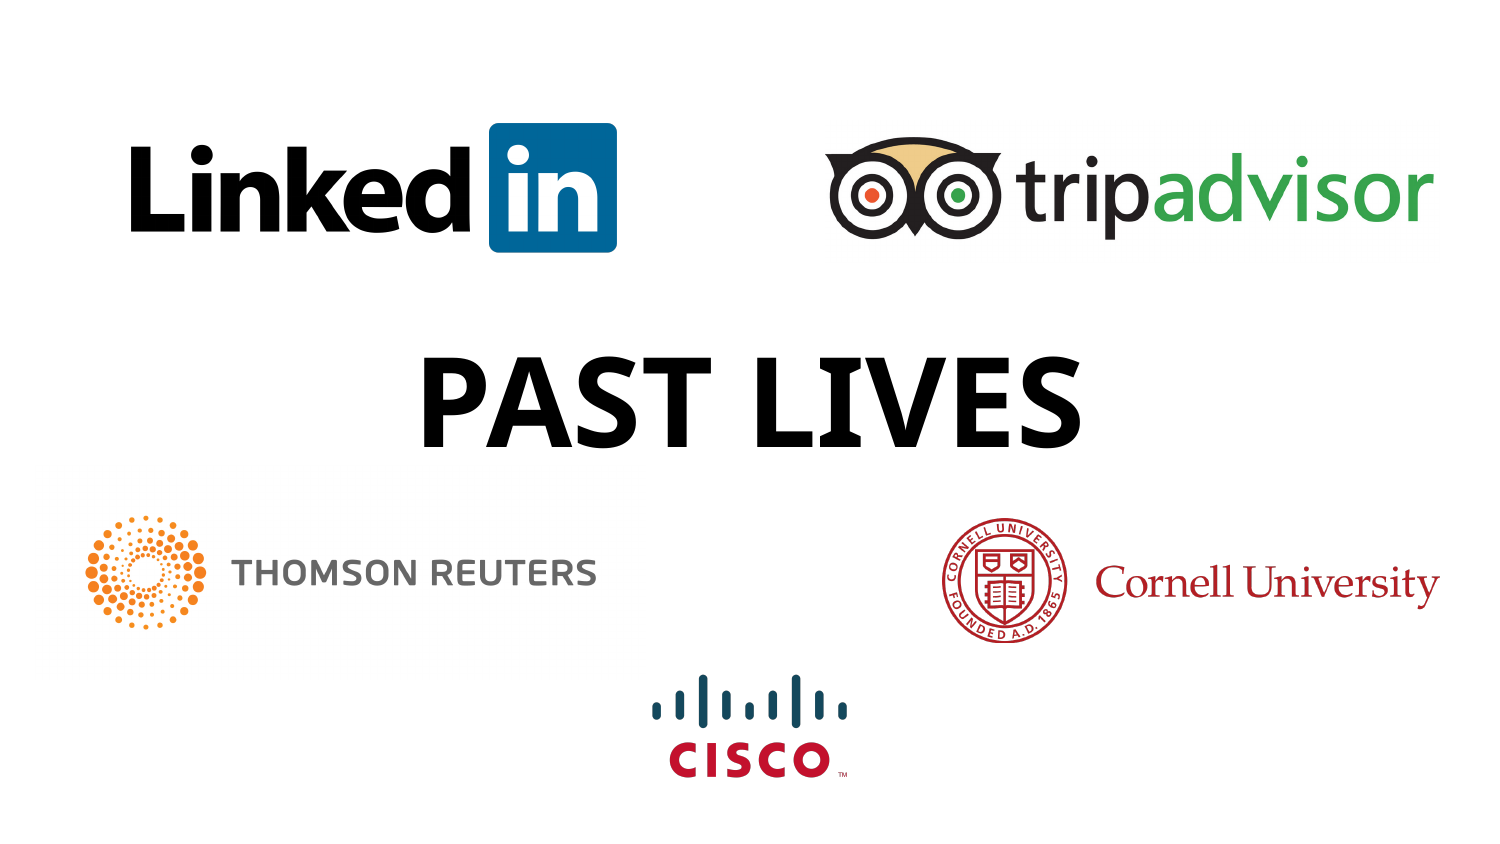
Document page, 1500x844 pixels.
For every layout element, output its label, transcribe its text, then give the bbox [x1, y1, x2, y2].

text_box PAST LIVES [324, 236, 1175, 559]
picture [128, 120, 620, 254]
picture [35, 465, 855, 785]
picture [941, 518, 1440, 643]
picture [825, 120, 1440, 263]
